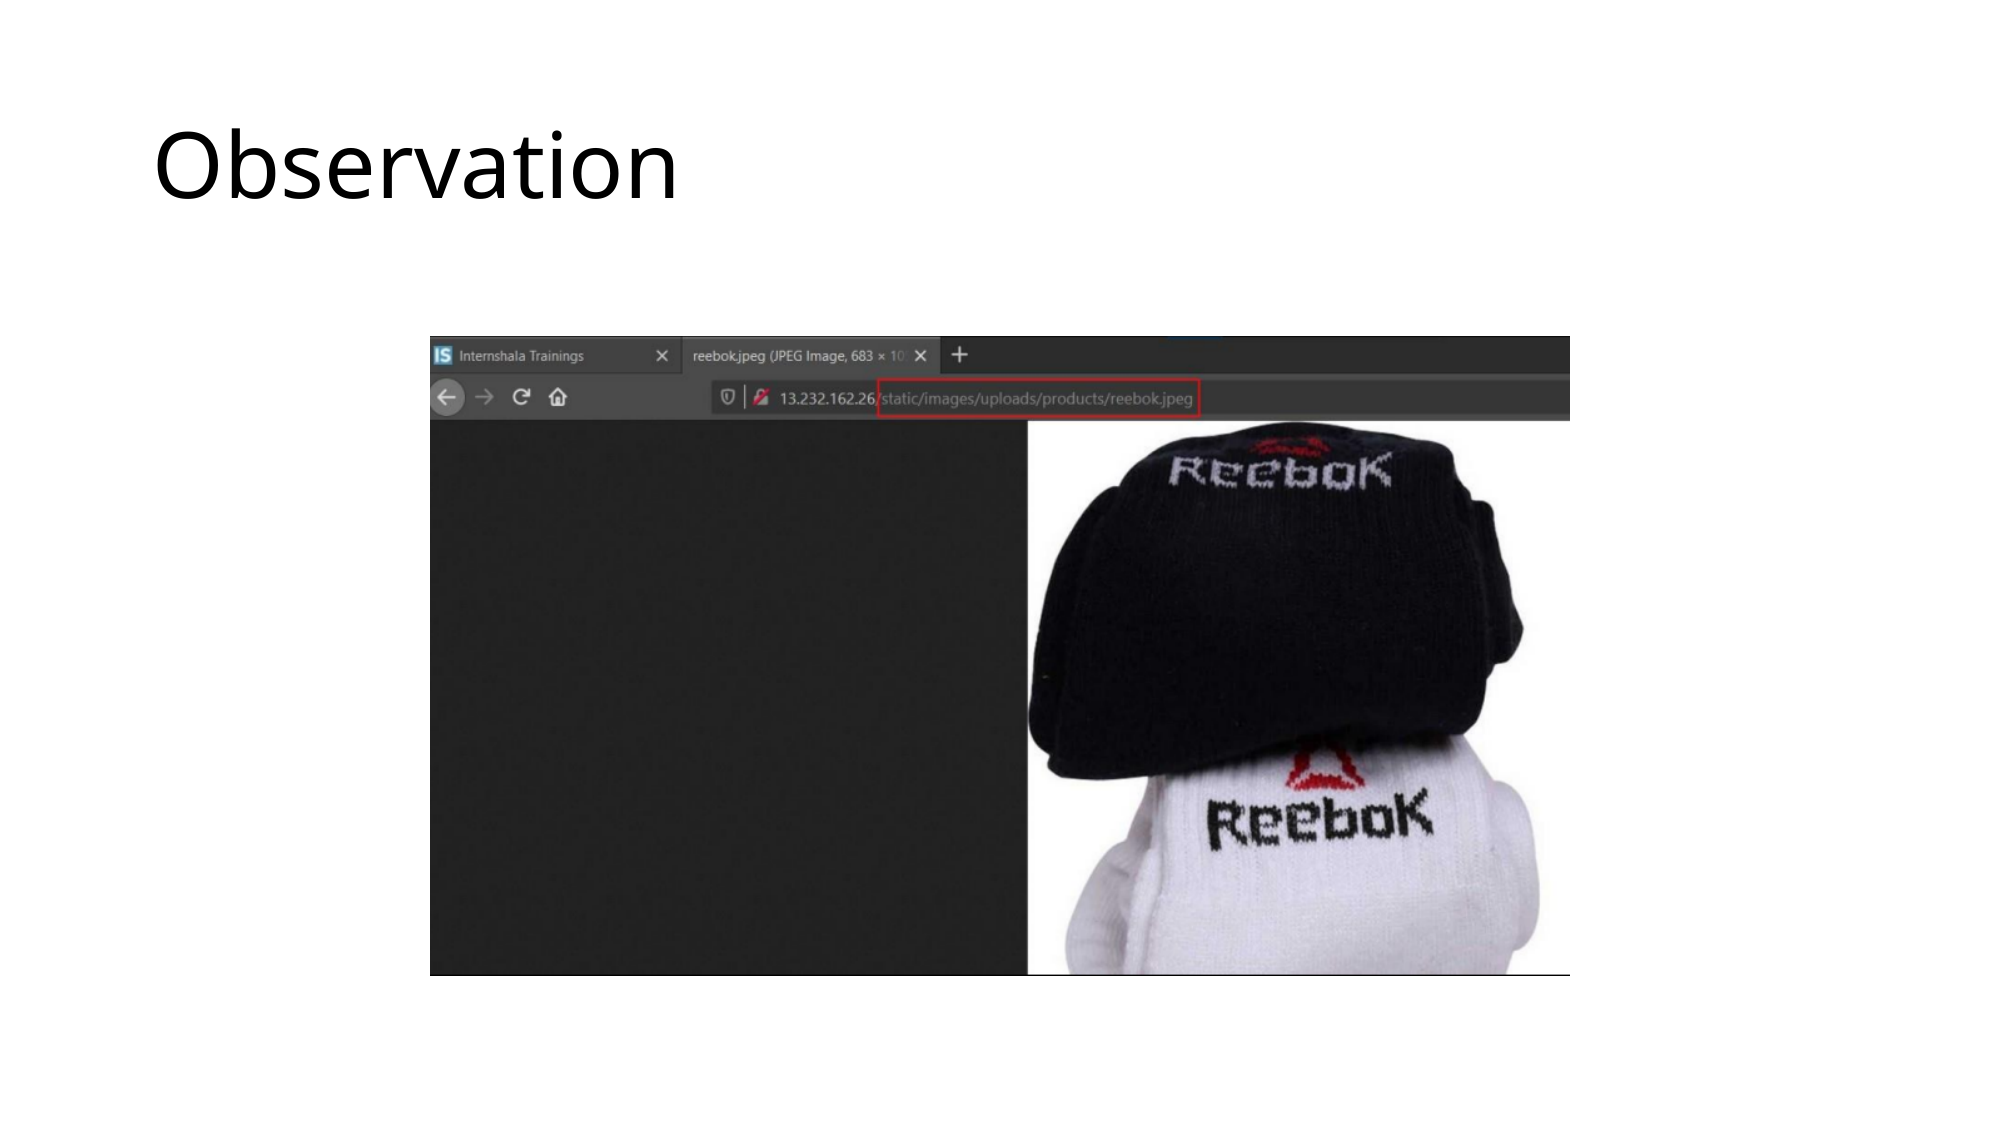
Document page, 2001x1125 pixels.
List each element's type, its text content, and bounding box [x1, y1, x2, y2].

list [430, 336, 1570, 976]
title Observation [137, 59, 1863, 278]
